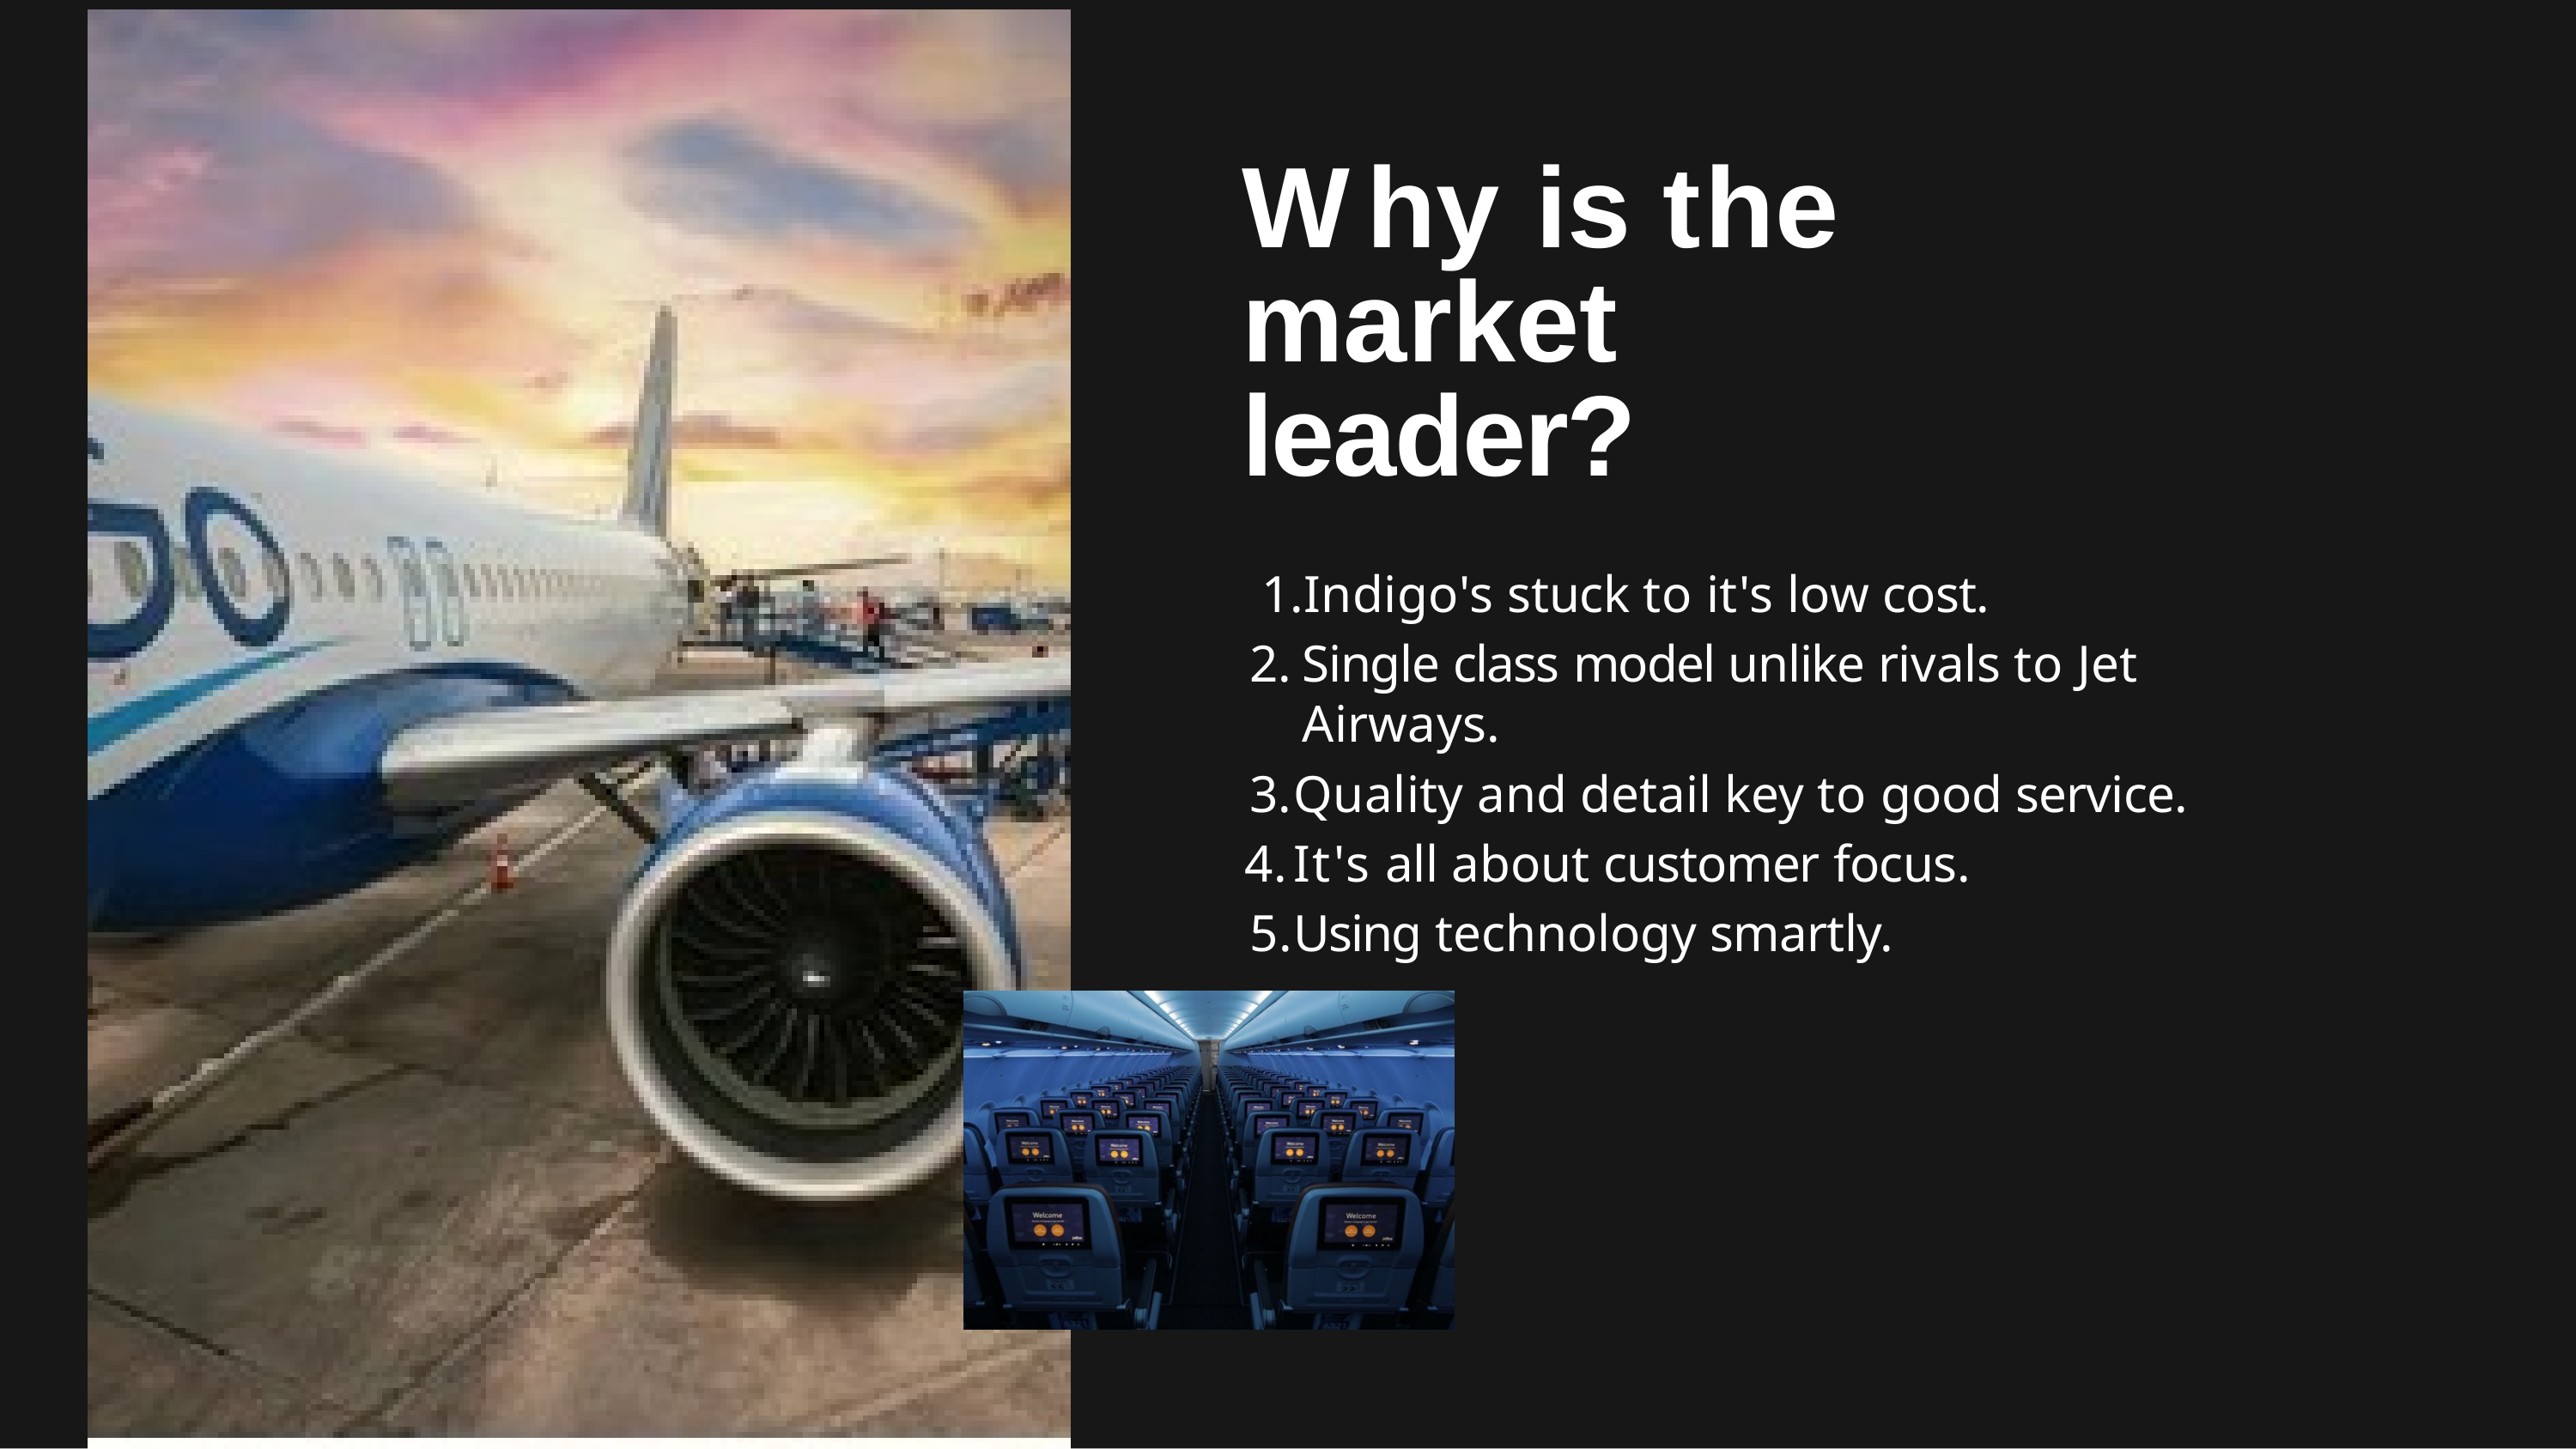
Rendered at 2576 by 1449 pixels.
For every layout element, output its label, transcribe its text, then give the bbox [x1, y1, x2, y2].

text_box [88, 9, 1455, 1449]
text_box Indigo's stuck to it's low cost. Single class model unlike rivals to Jet Airways. Quality and detail key to good service. It's all about customer focus. Using technology smartly. [1458, 550, 2313, 962]
title Why is the market leader? [1458, 130, 2045, 499]
